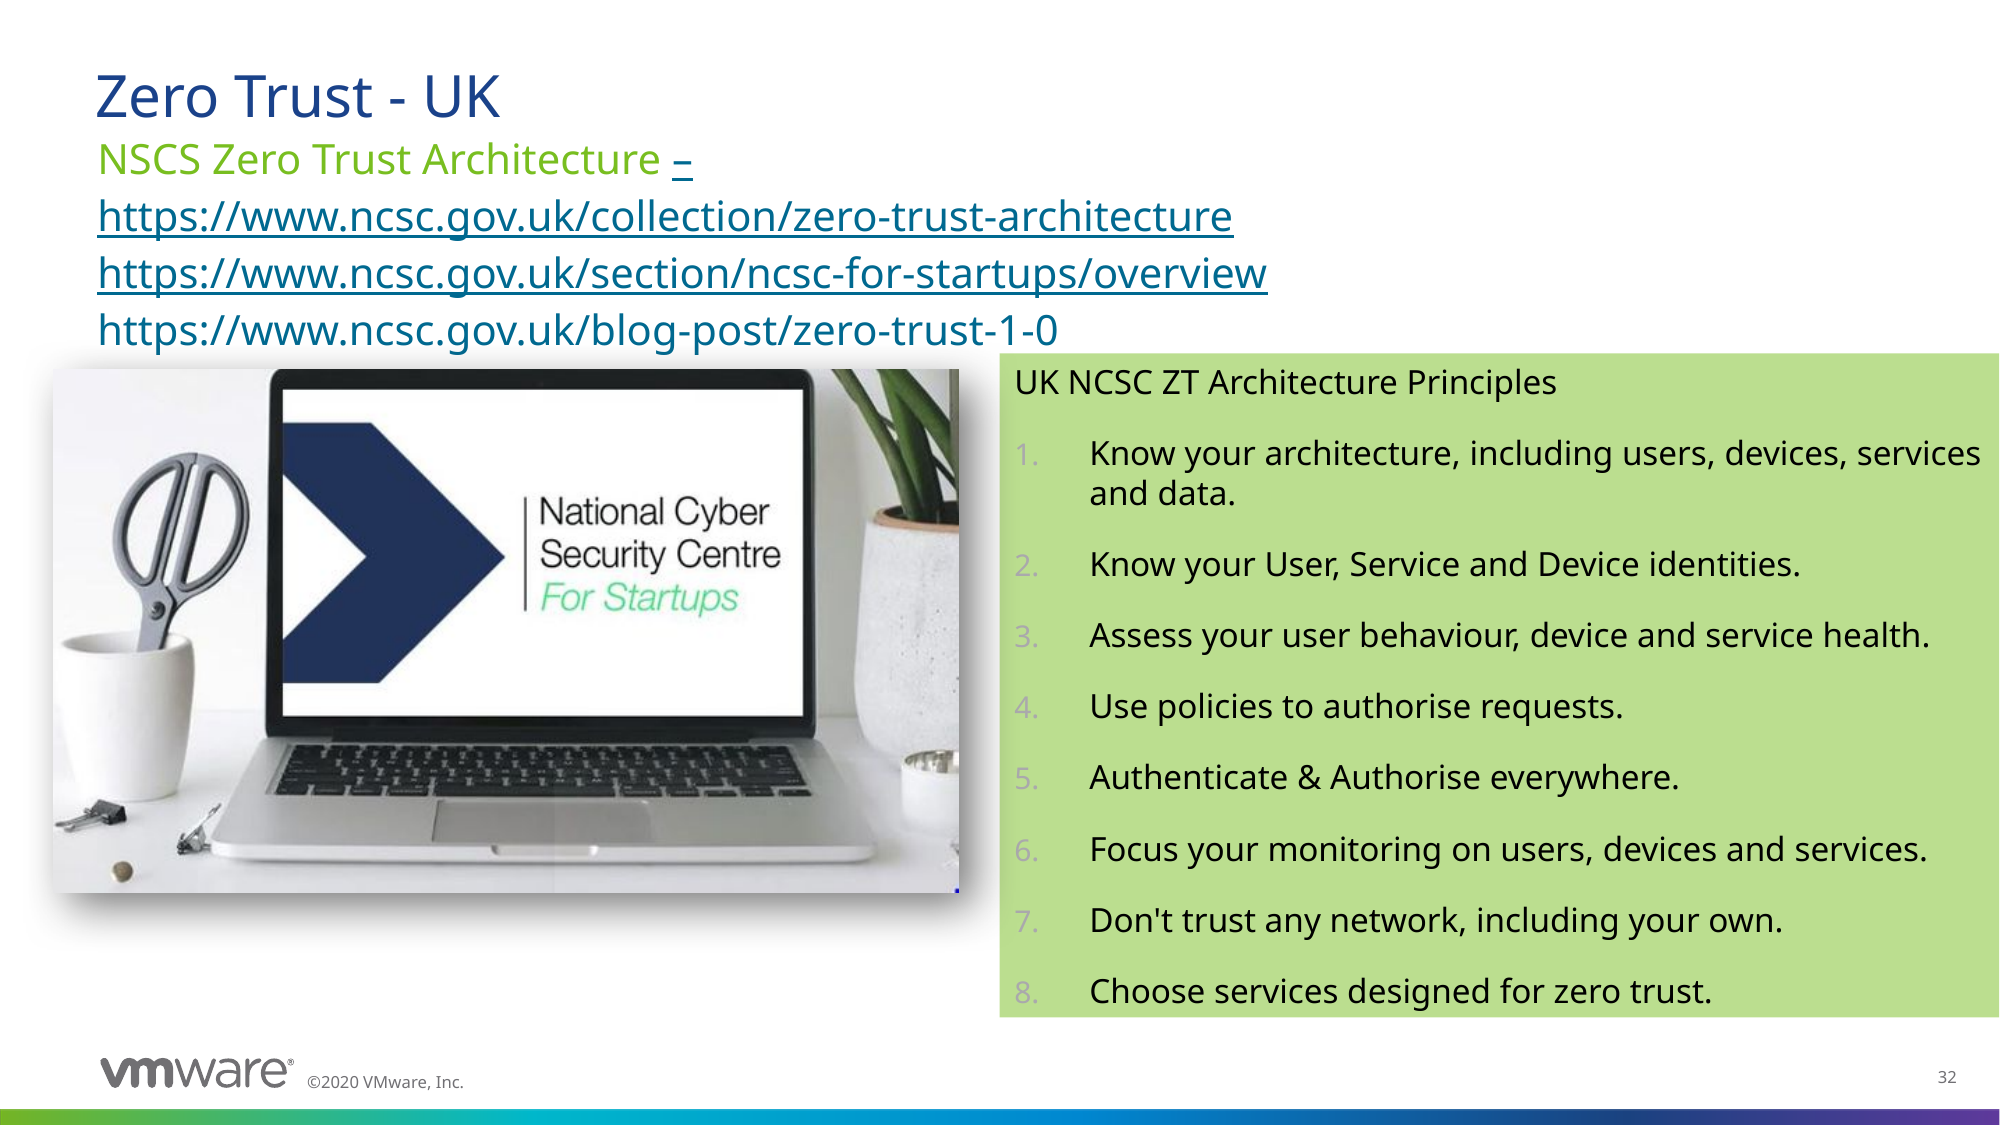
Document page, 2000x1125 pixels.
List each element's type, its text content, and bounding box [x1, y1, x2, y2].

picture [53, 369, 959, 893]
subtitle NSCS Zero Trust Architecture – https://www.ncsc.gov.uk/collection/zero-trust-architecture https://www.ncsc.gov.uk/section/ncsc-for-startups/overview https://www.ncsc.gov.uk/blog-post/zero-trust-1-0 [97, 133, 1896, 174]
picture [0, 1109, 2000, 1125]
text_box UK NCSC ZT Architecture Principles Know your architecture, including users, devices, services and data. Know your User, Service and Device identities. Assess your user behaviour, device and service health. Use policies to authorise requests. Authenticate & Authorise everywhere. Focus your monitoring on users, devices and services. Don't trust any network, including your own. Choose services designed for zero trust. [999, 353, 2000, 1018]
title Zero Trust - UK [95, 67, 1900, 131]
